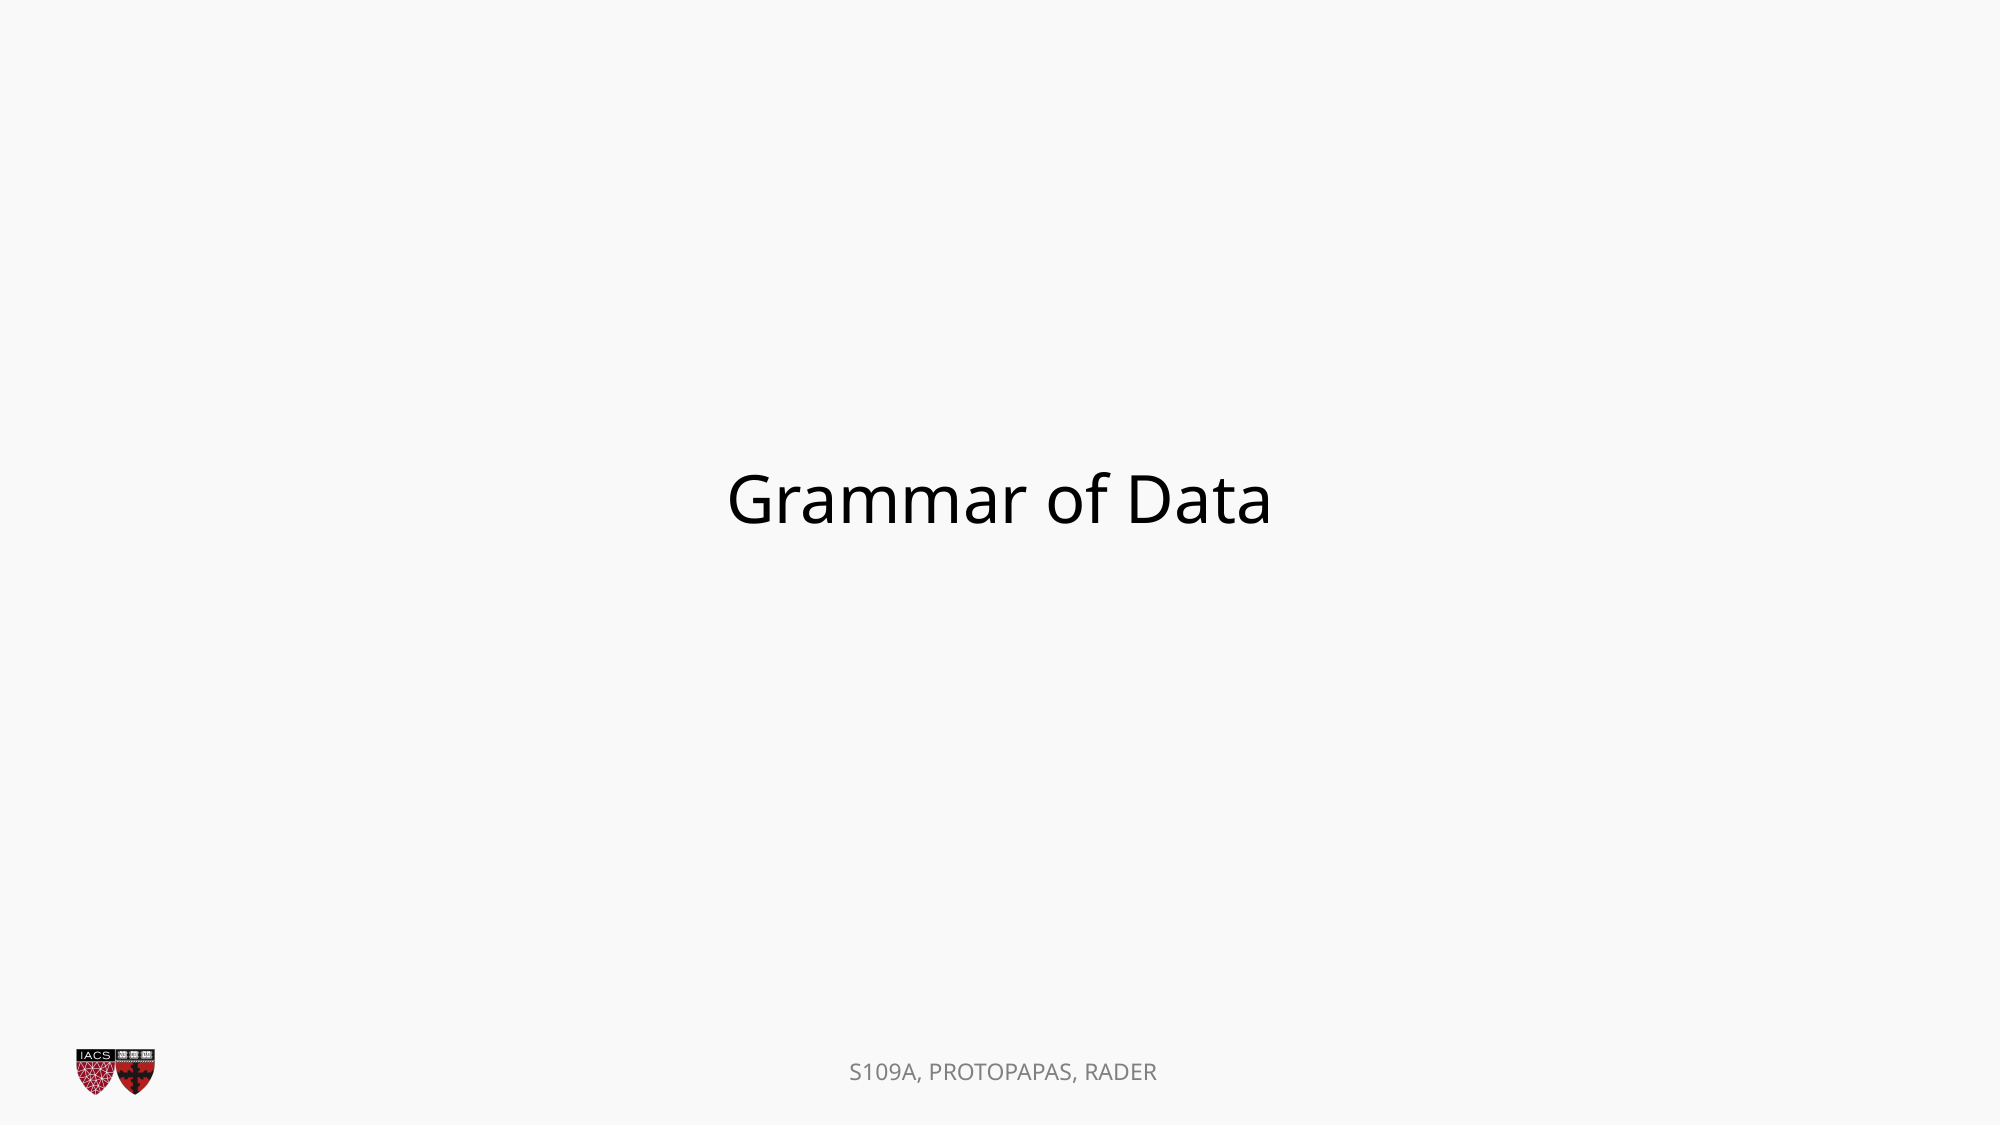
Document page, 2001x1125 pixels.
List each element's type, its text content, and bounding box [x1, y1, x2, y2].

picture [75, 1049, 155, 1095]
title Grammar of Data [99, 449, 1900, 576]
